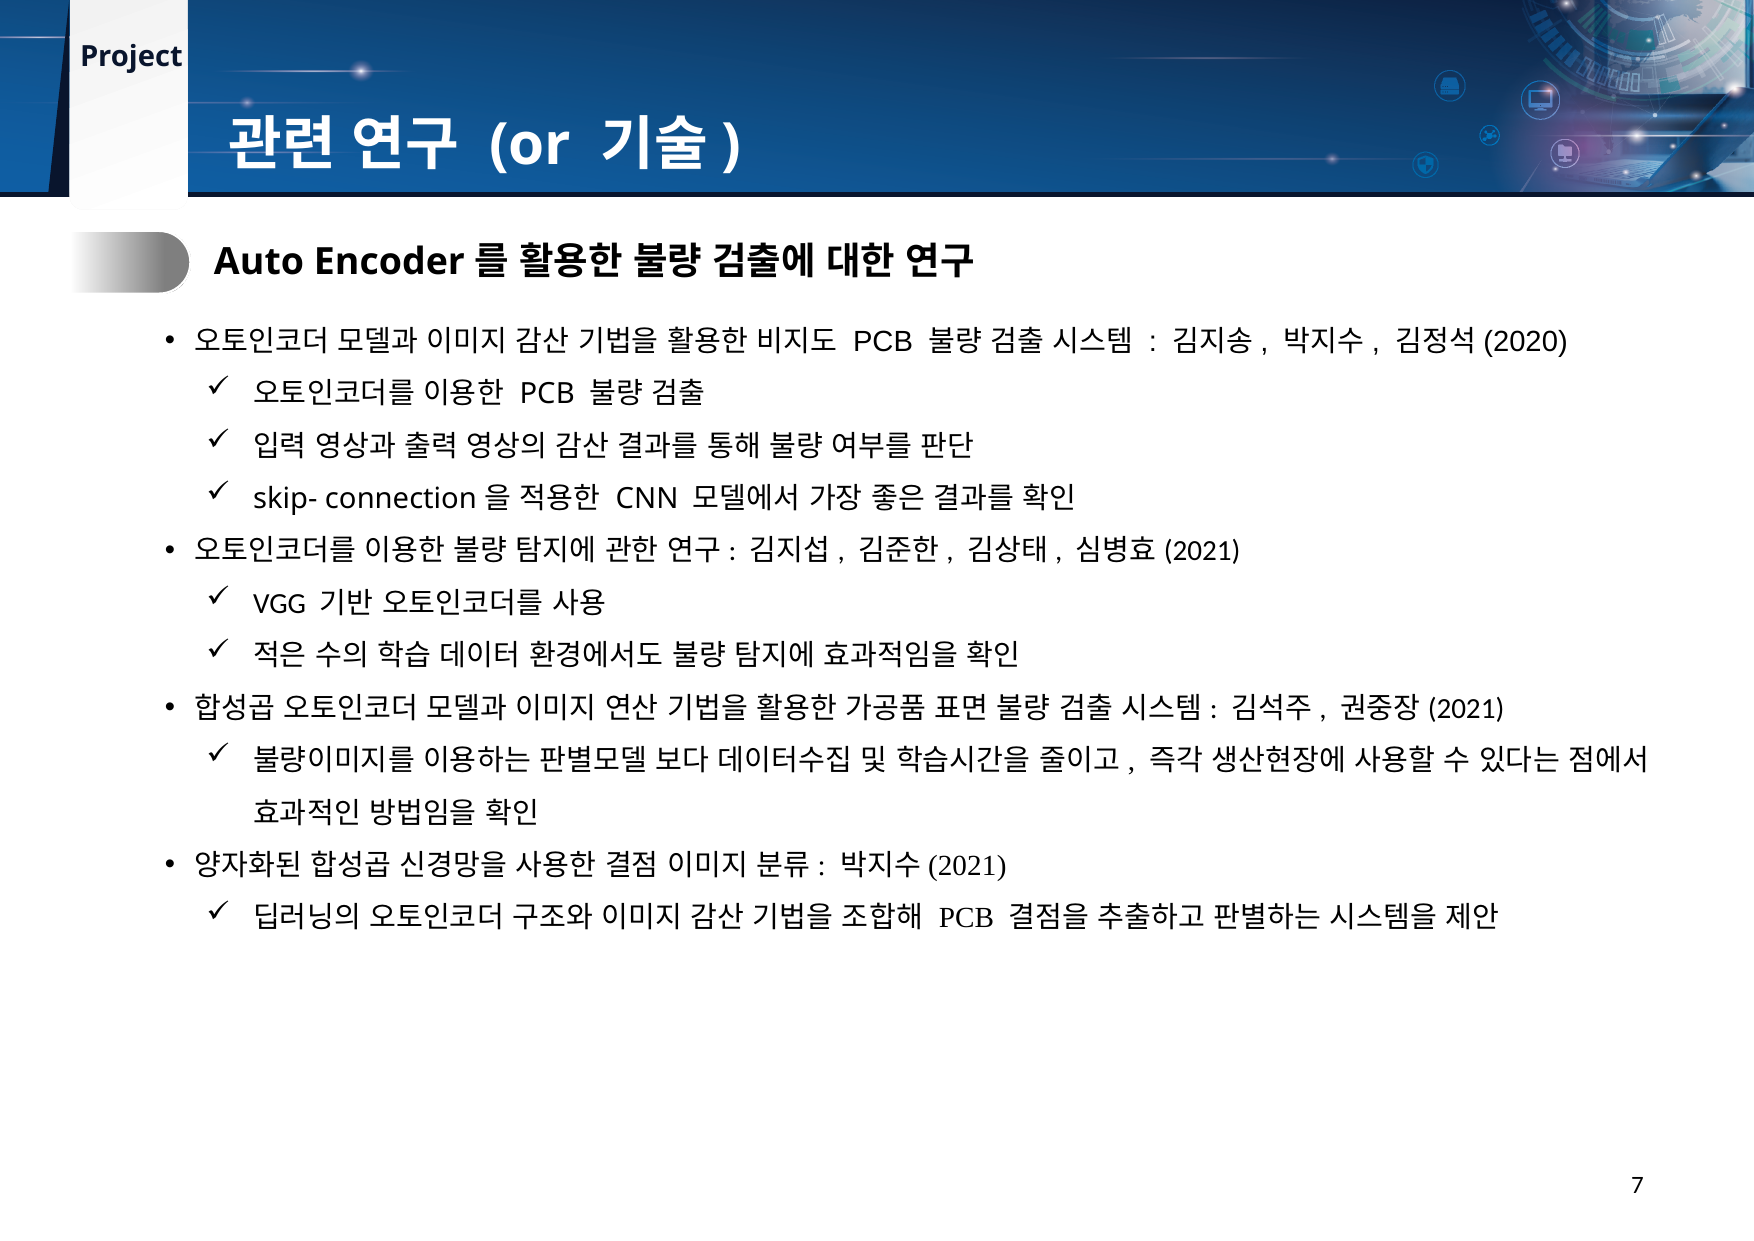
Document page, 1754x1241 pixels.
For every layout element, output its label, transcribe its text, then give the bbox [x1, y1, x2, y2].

picture [0, 0, 69, 192]
text_box 오토인코더 모델과 이미지 감산 기법을 활용한 비지도 PCB 불량 검출 시스템 : 김지송, 박지수, 김정석(2020) 오토인코더를 이용한 PCB 불량 검출 입력 영상과 출력 영상의 감산 결과를 통해 불량 여부를 판단 skip- connection을 적용한 CNN 모델에서 가장 좋은 결과를 확인 오토인코더를 이용한 불량 탐지에 관한 연구: 김지섭, 김준한, 김상태, 심병효(2021) VGG 기반 오토인코더를 사용 적은 수의 학습 데이터 환경에서도 불량 탐지에 효과적임을 확인 합성곱 오토인코더 모델과 이미지 연산 기법을 활용한 가공품 표면 불량 검출 시스템: 김석주, 권중장(2021) 불량이미지를 이용하는 판별모델 보다 데이터수집 및 학습시간을 줄이고, 즉각 생산현장에 사용할 수 있다는 점에서 효과적인 방법임을 확인 양자화된 합성곱 신경망을 사용한 결점 이미지 분류: 박지수(2021) 딥러닝의 오토인코더 구조와 이미지 감산 기법을 조합해 PCB 결점을 추출하고 판별하는 시스템을 제안 [150, 297, 1687, 942]
text_box 관련 연구 (or 기술) [213, 98, 1522, 184]
picture [188, 0, 1754, 192]
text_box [70, 230, 1109, 294]
text_box 7 [1616, 1160, 1752, 1206]
